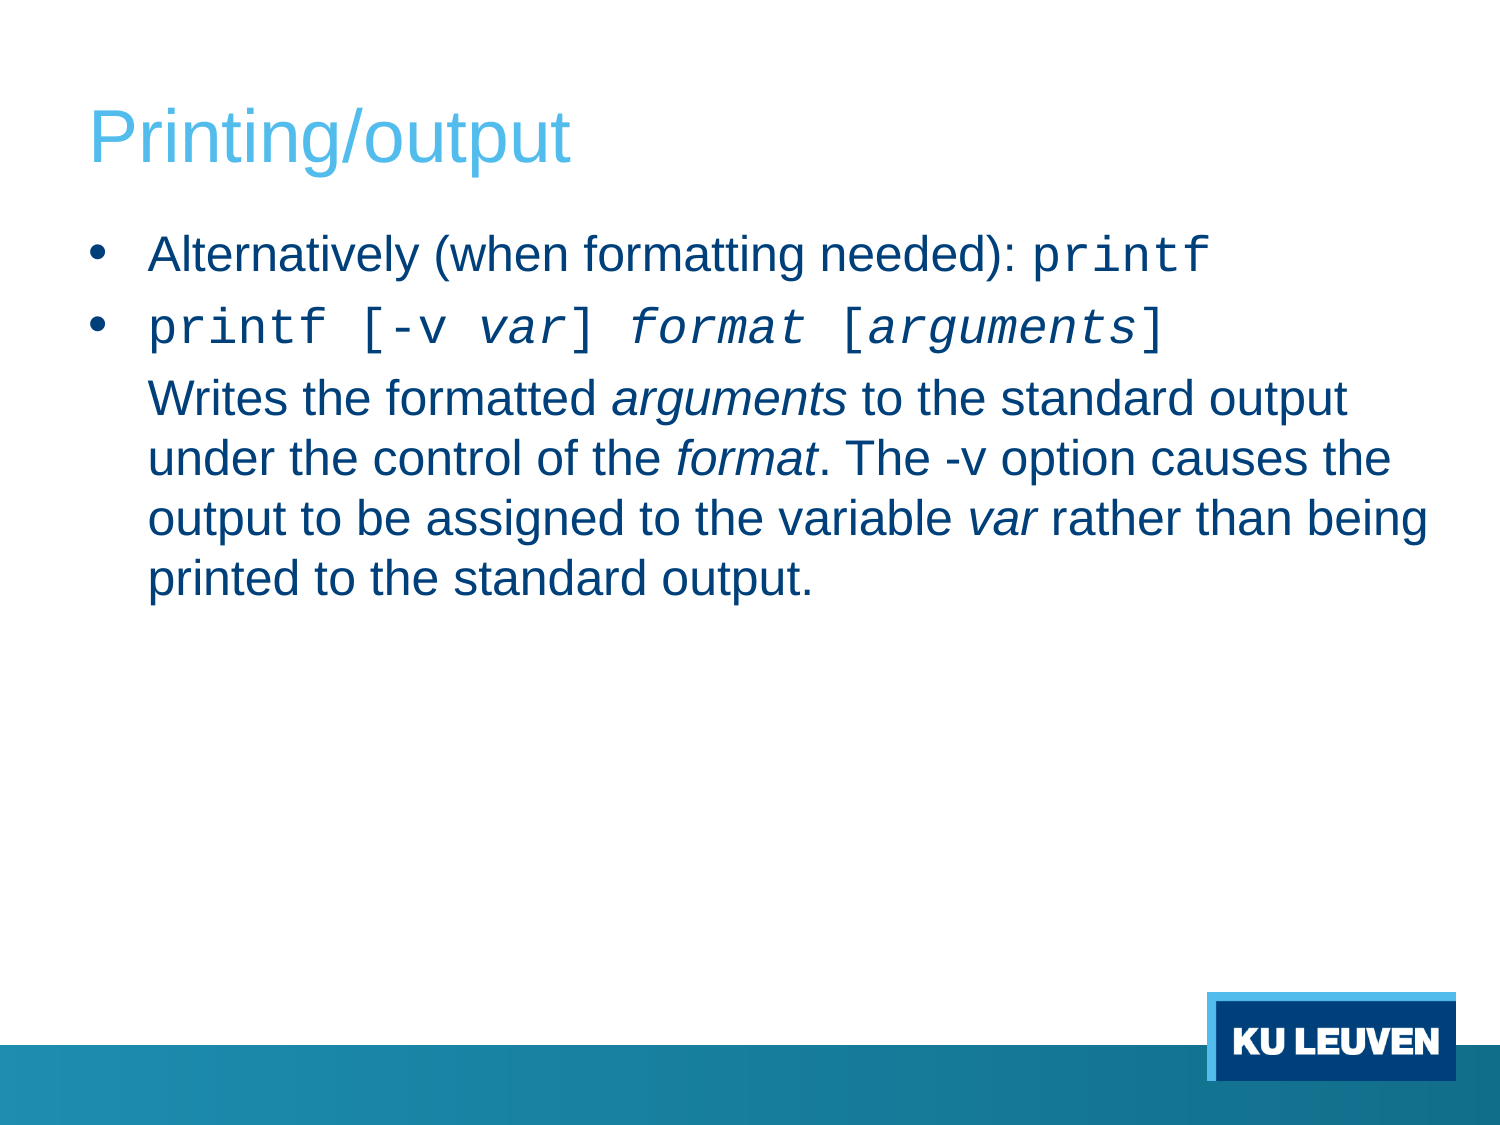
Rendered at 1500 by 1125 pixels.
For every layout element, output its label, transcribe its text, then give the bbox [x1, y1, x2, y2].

picture [1207, 992, 1456, 1081]
title Printing/output [88, 29, 1456, 178]
list Alternatively (when formatting needed): printf printf [-v var] format [arguments] Writes the formatted arguments to the standard output under the control of the format. The -v option causes the output to be assigned to the variable var rather than being printed to the standard output. [88, 221, 1456, 948]
